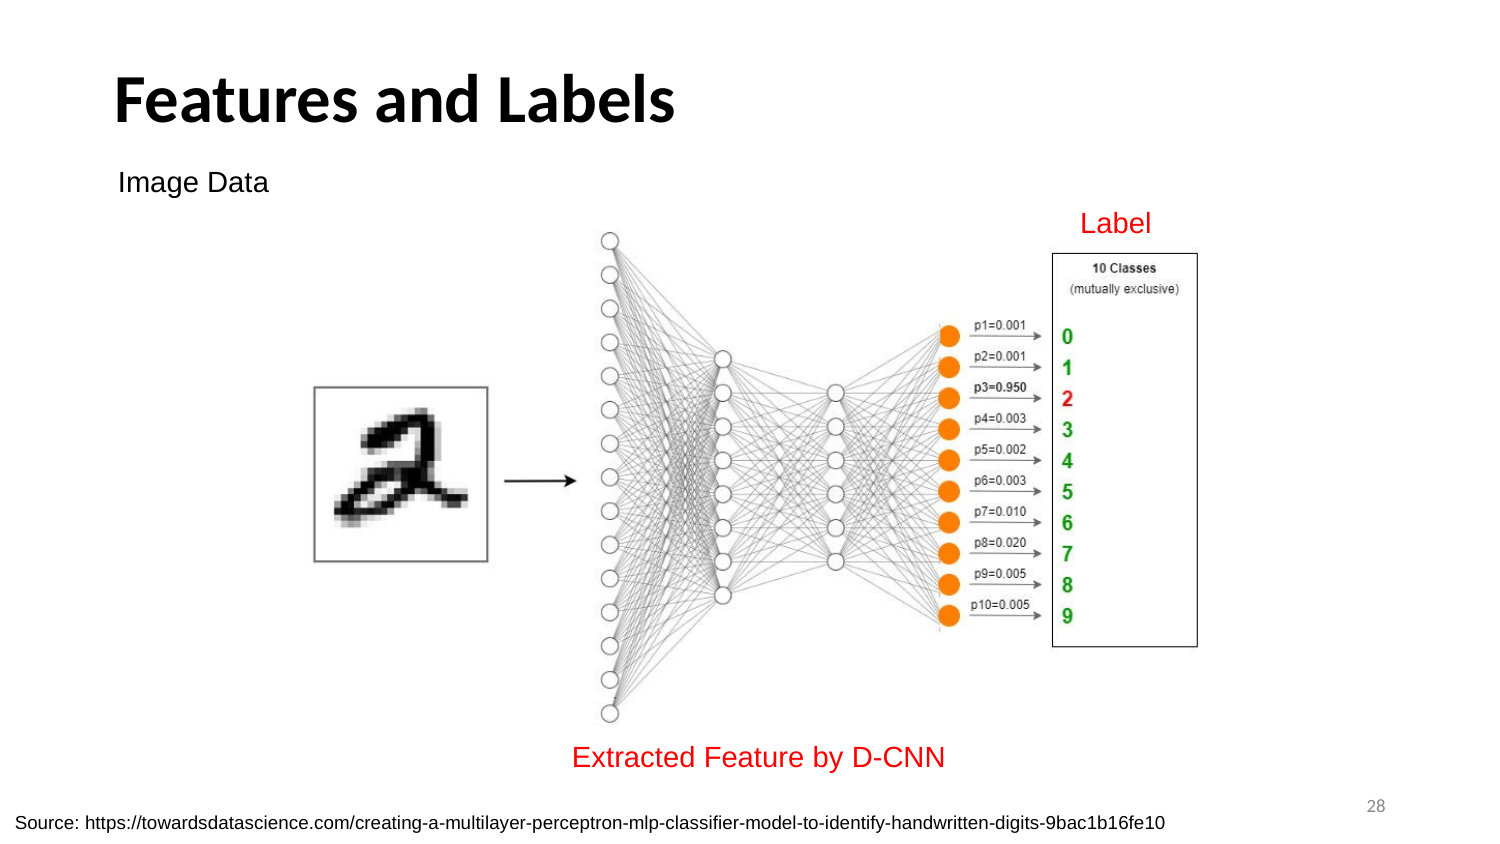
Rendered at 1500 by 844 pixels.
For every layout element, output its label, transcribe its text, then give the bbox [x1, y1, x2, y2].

text_box Source: https://towardsdatascience.com/creating-a-multilayer-perceptron-mlp-classifier-model-to-identify-handwritten-digits-9bac1b16fe10 [0, 803, 1373, 841]
text_box Extracted Feature by D-CNN [557, 764, 1043, 781]
text_box Image Data [103, 155, 540, 206]
title Features and Labels [103, 36, 1321, 164]
picture [296, 196, 1203, 757]
slide_number 28 [1059, 782, 1397, 827]
